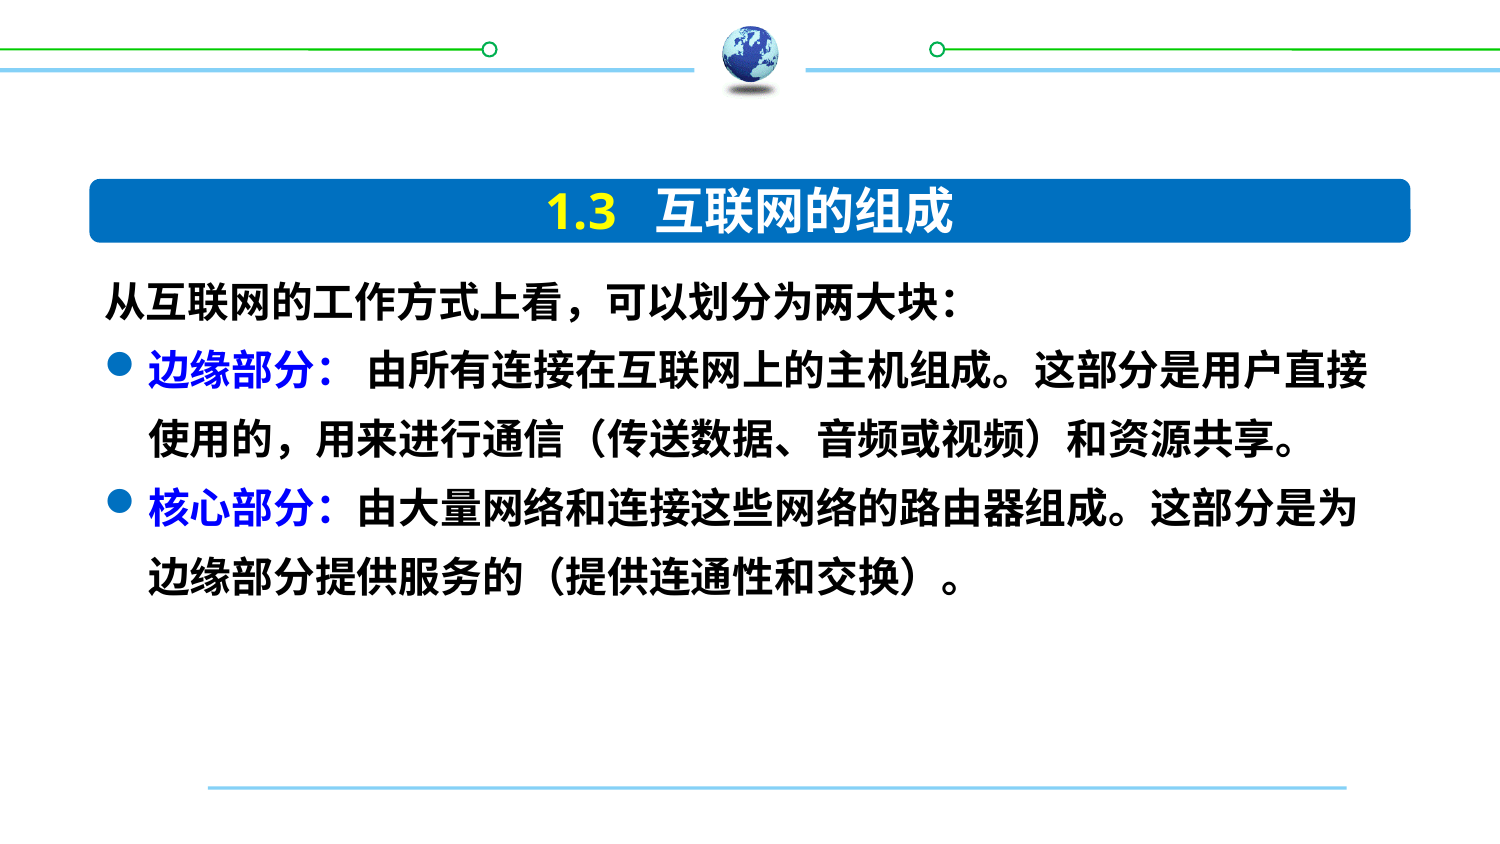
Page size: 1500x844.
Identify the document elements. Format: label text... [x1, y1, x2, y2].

text_box 从互联网的工作方式上看，可以划分为两大块： 边缘部分： 由所有连接在互联网上的主机组成。这部分是用户直接使用的，用来进行通信（传送数据、音频或视频）和资源共享。 核心部分：由大量网络和连接这些网络的路由器组成。这部分是为边缘部分提供服务的（提供连通性和交换）。 [89, 249, 1411, 608]
text_box [970, 178, 1411, 243]
picture [720, 24, 780, 100]
text_box [89, 178, 530, 243]
text_box 1.3 互联网的组成 [530, 171, 970, 247]
